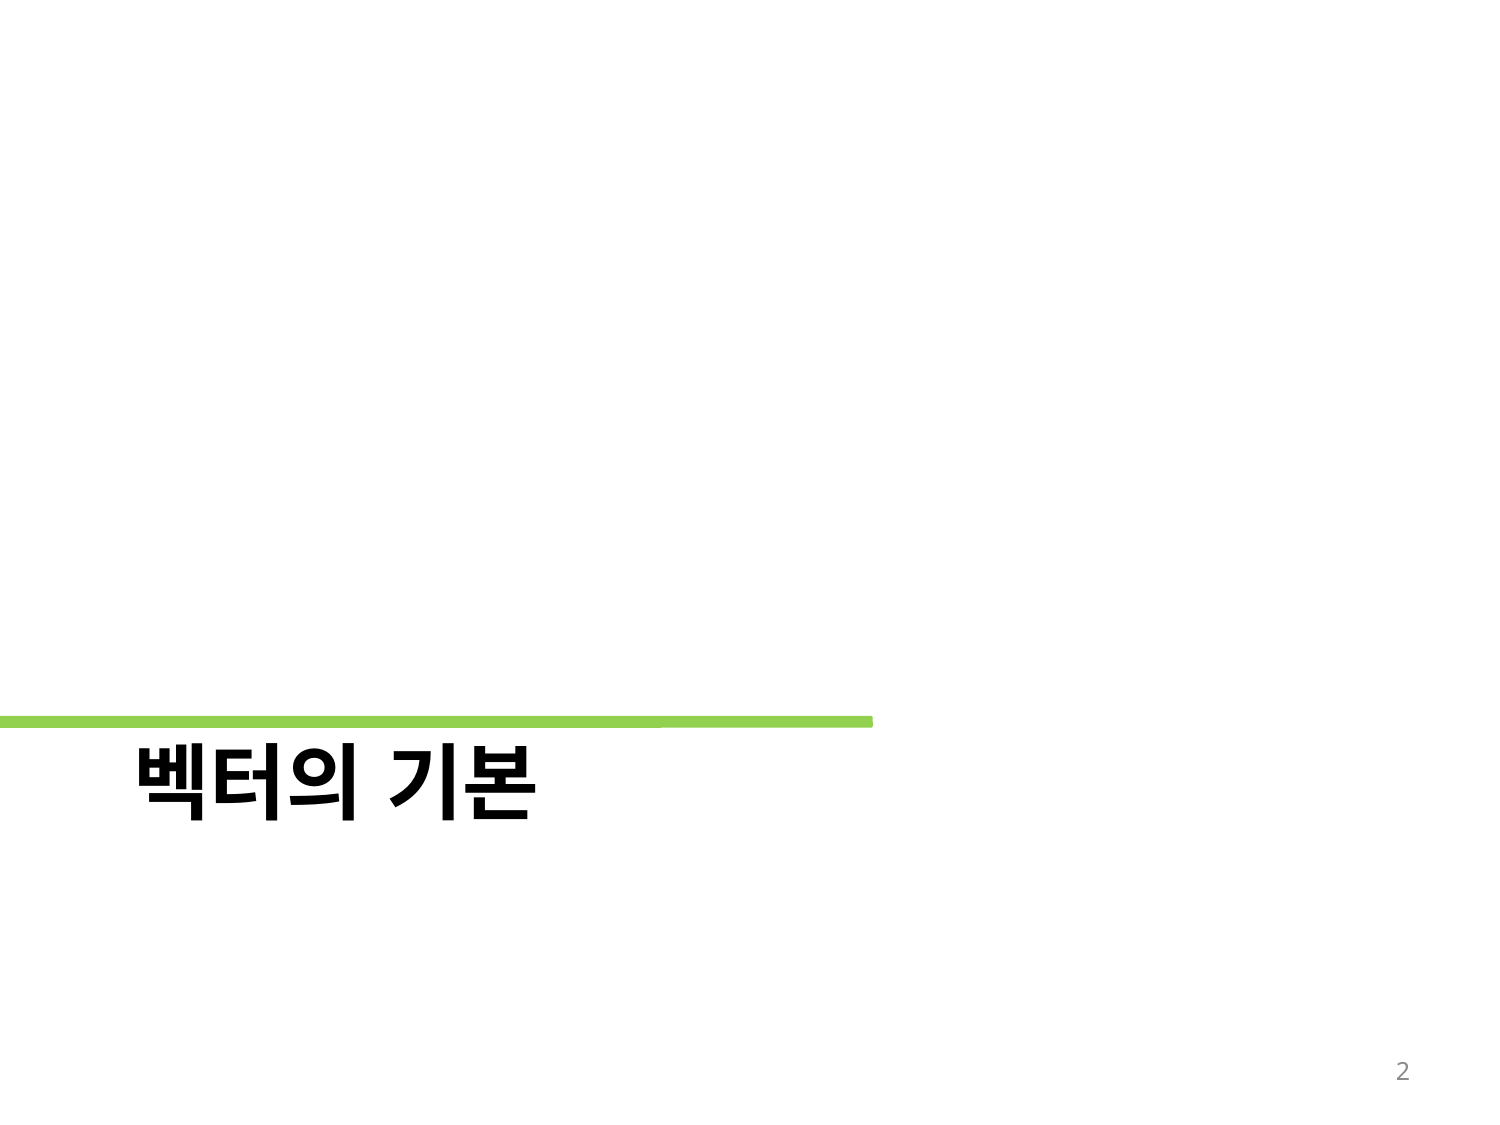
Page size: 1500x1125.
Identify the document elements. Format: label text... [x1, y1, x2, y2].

slide_number 2 [1074, 1042, 1425, 1103]
text_box [0, 713, 875, 730]
title 벡터의 기본 [118, 722, 1394, 947]
